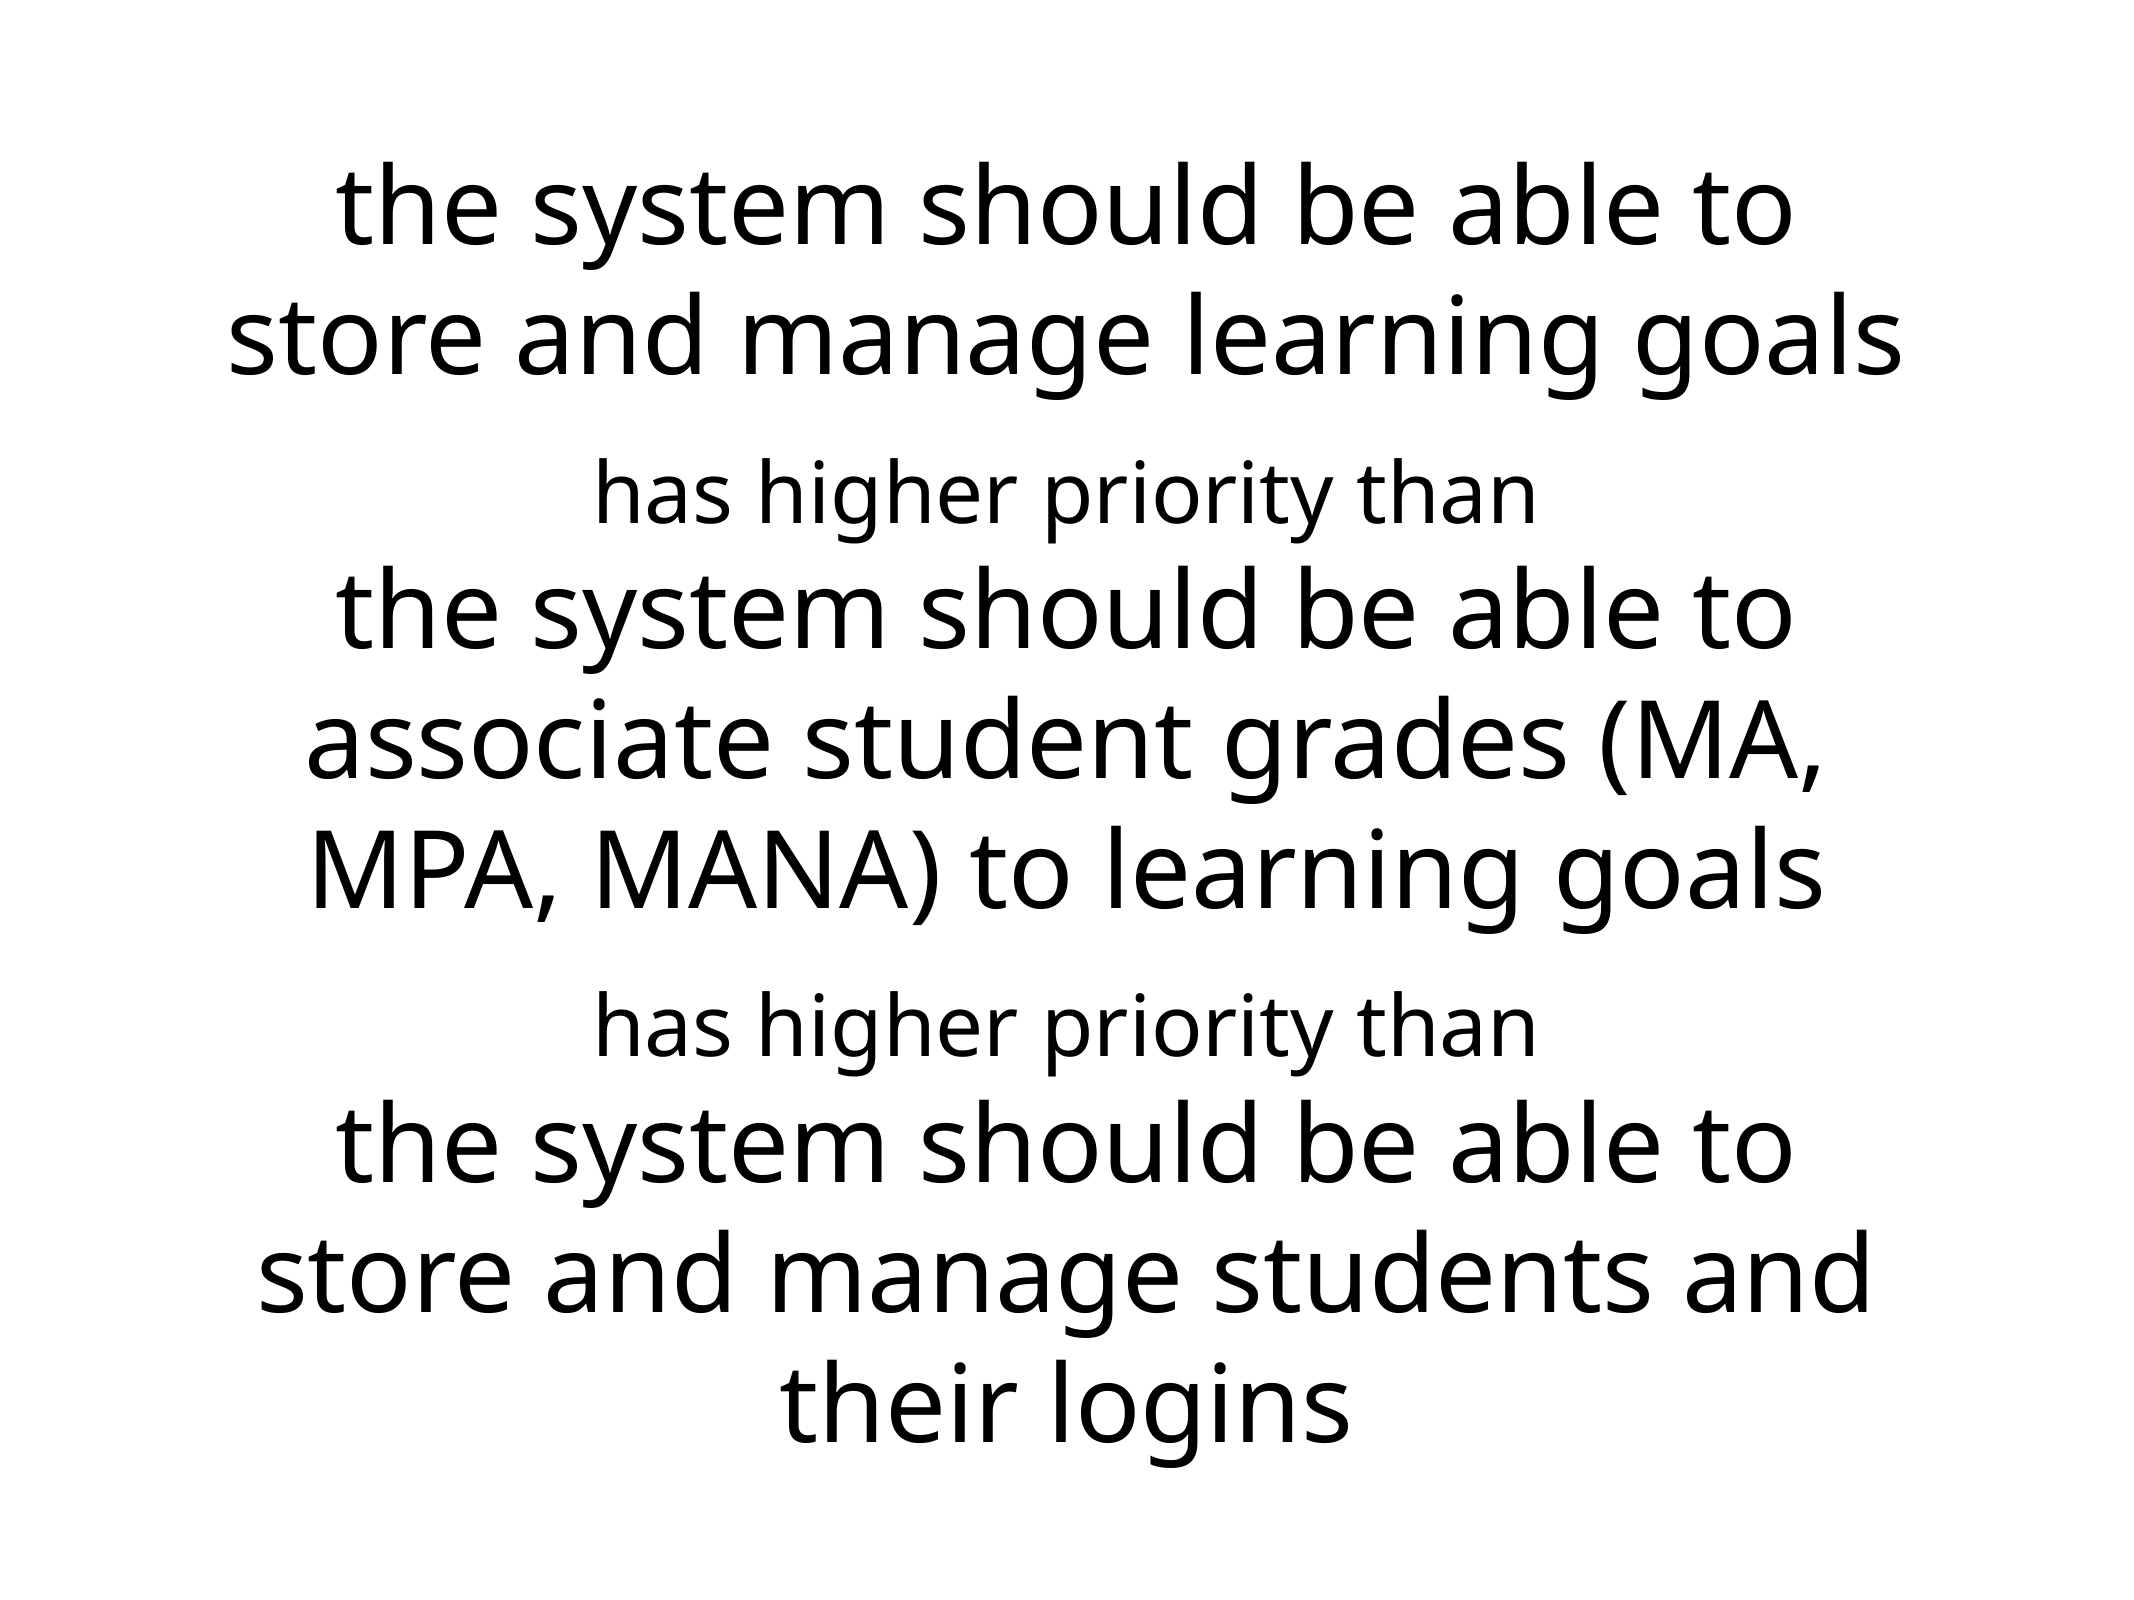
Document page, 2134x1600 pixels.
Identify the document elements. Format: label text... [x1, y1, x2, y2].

title the system should be able to store and manage learning goals has higher priority than the system should be able to associate student grades (MA, MPA, MANA) to learning goals has higher priority than the system should be able to store and manage students and their logins [199, 119, 1934, 1480]
